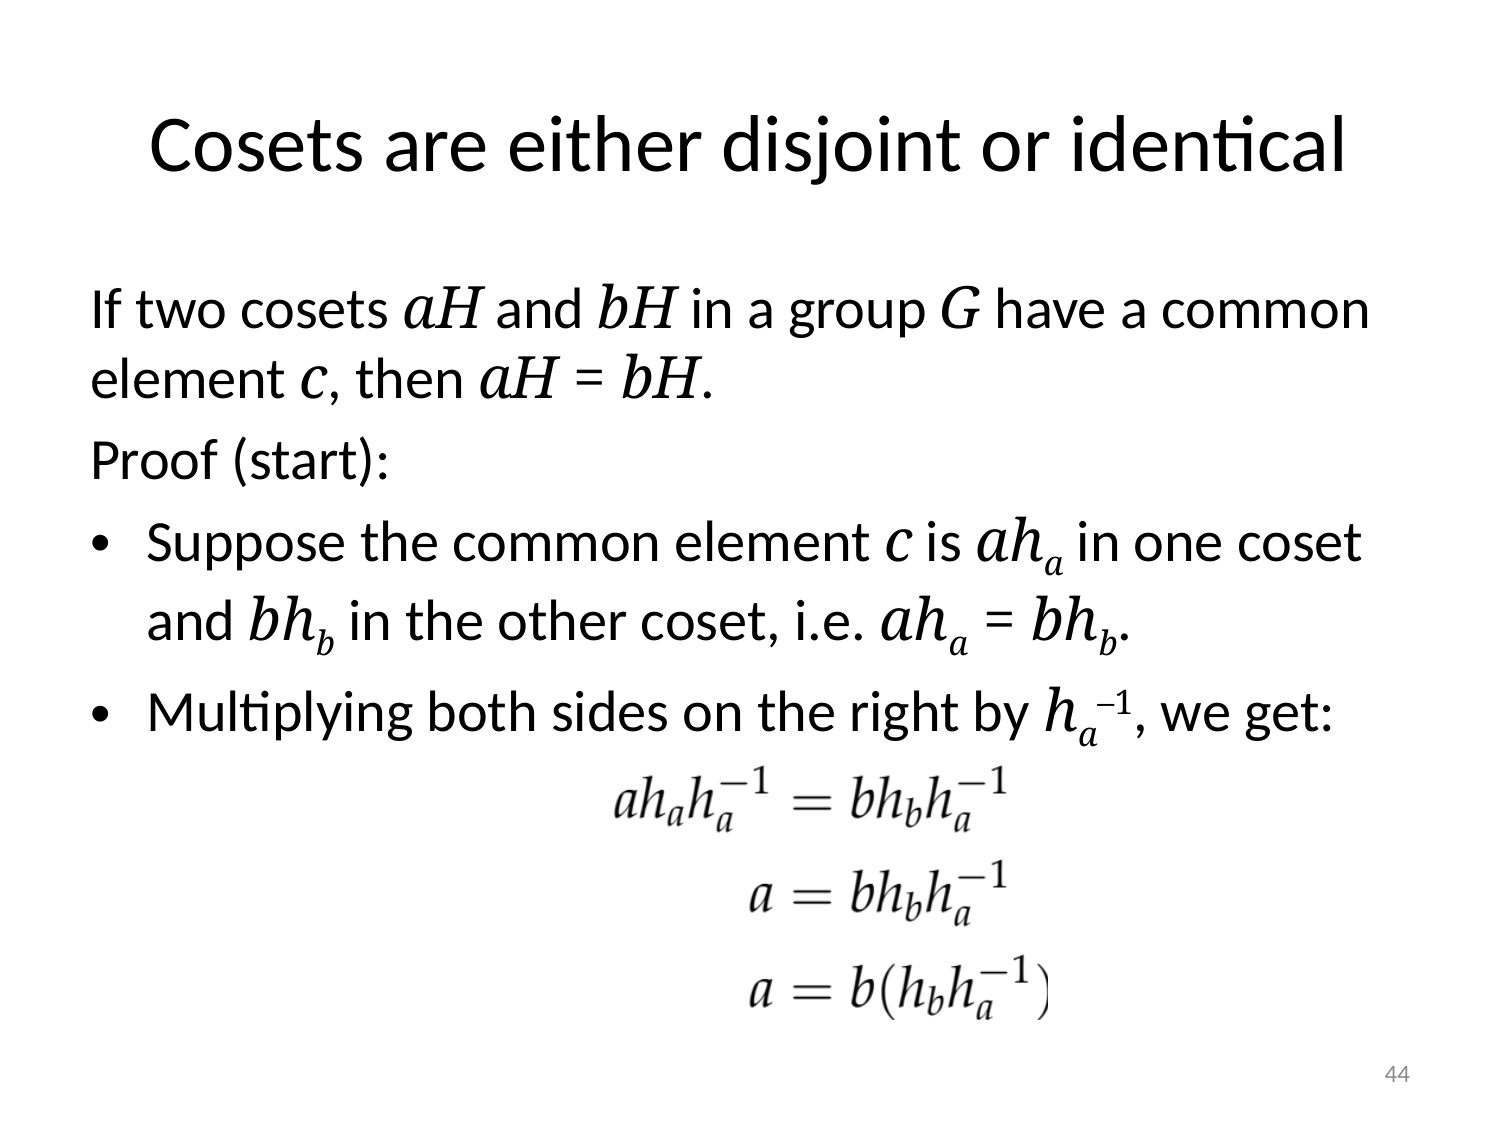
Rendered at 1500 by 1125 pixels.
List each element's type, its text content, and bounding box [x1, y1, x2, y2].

title Cosets are either disjoint or identical [75, 45, 1425, 233]
slide_number 44 [1074, 1042, 1425, 1103]
picture [613, 765, 1049, 1020]
list If two cosets aH and bH in a group G have a common element c, then aH = bH. Proof (start): Suppose the common element c is aha in one coset and bhb in the other coset, i.e. aha = bhb. Multiplying both sides on the right by ha–1, we get: [75, 262, 1425, 1005]
